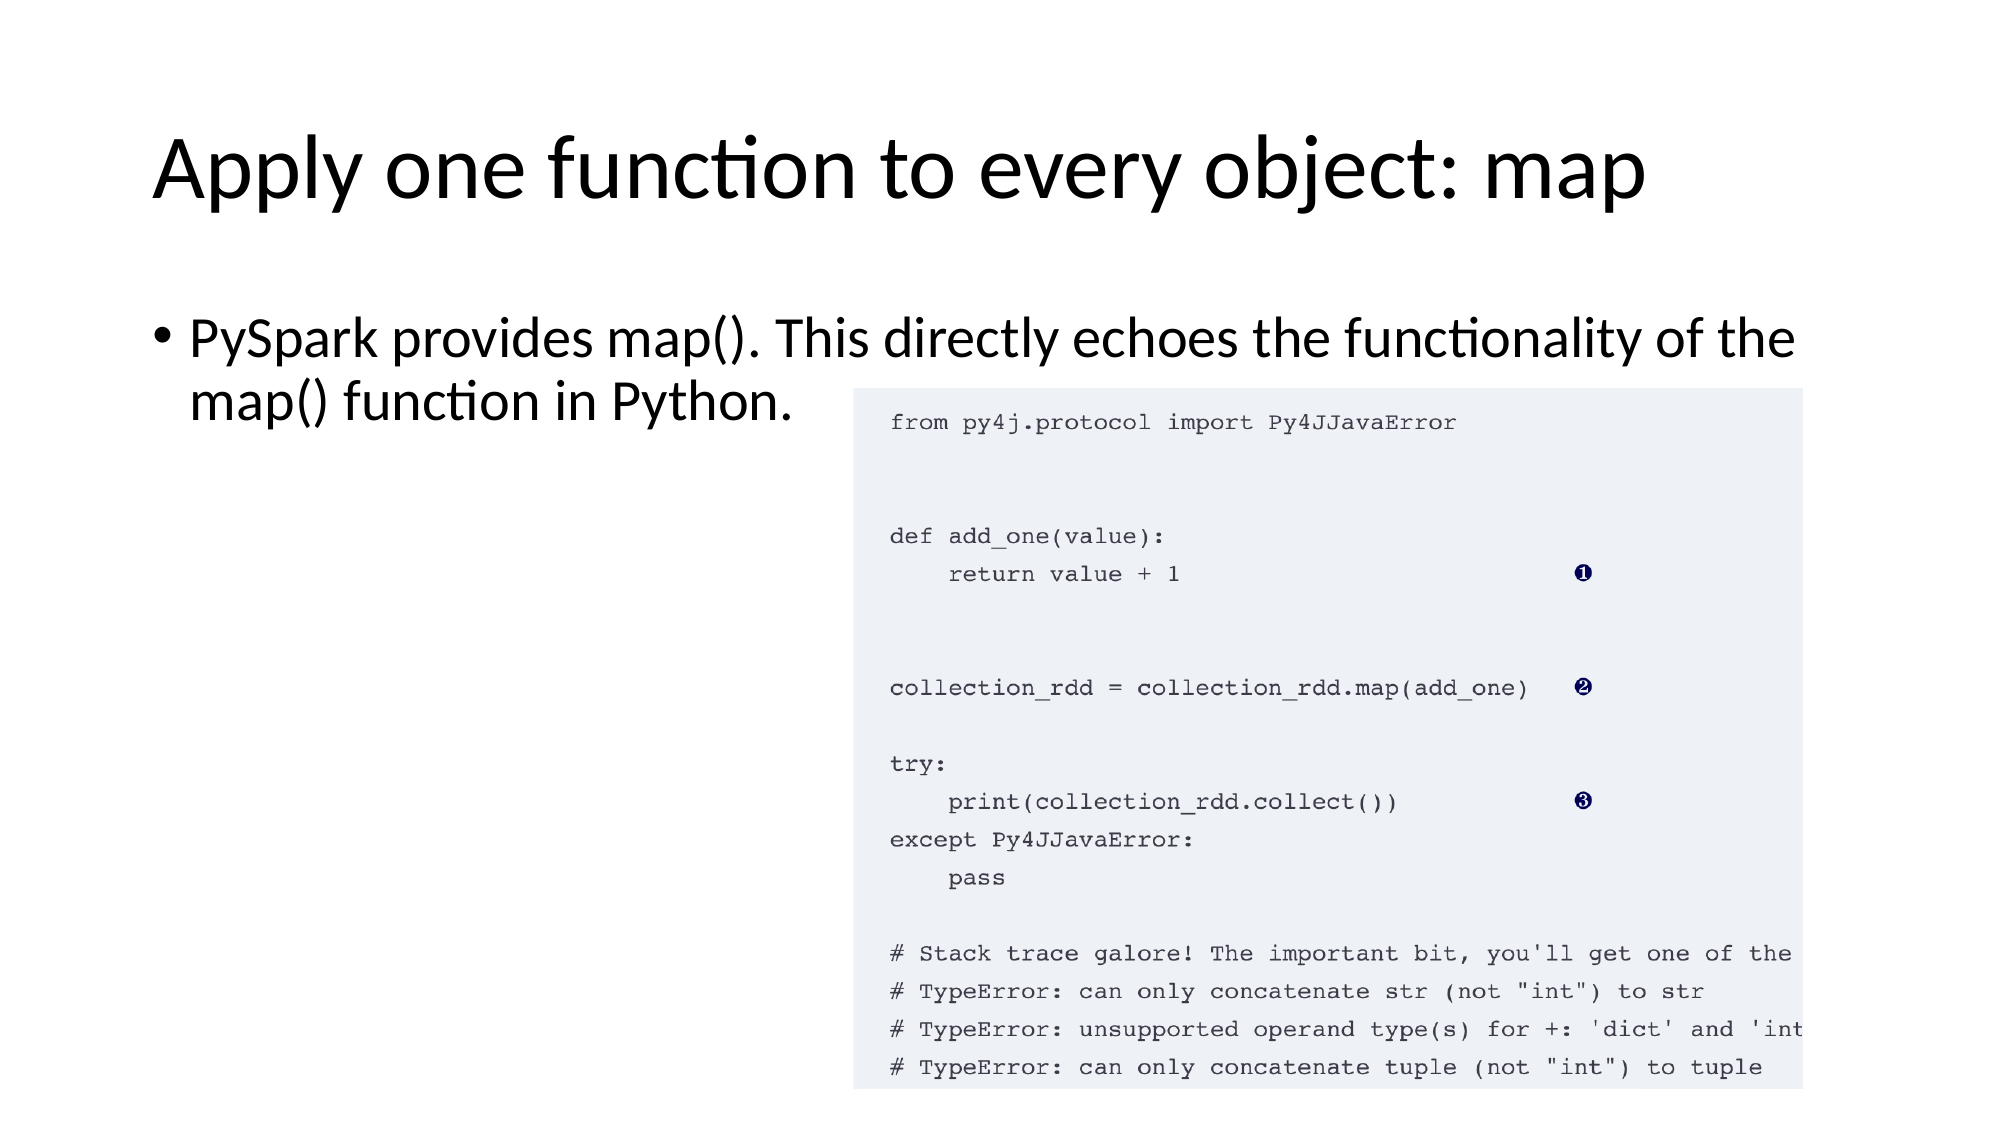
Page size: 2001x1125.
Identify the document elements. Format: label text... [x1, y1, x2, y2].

title Apply one function to every object: map [137, 59, 1863, 278]
list PySpark provides map(). This directly echoes the functionality of the map() function in Python. [137, 299, 1863, 1014]
picture [849, 388, 1811, 1089]
